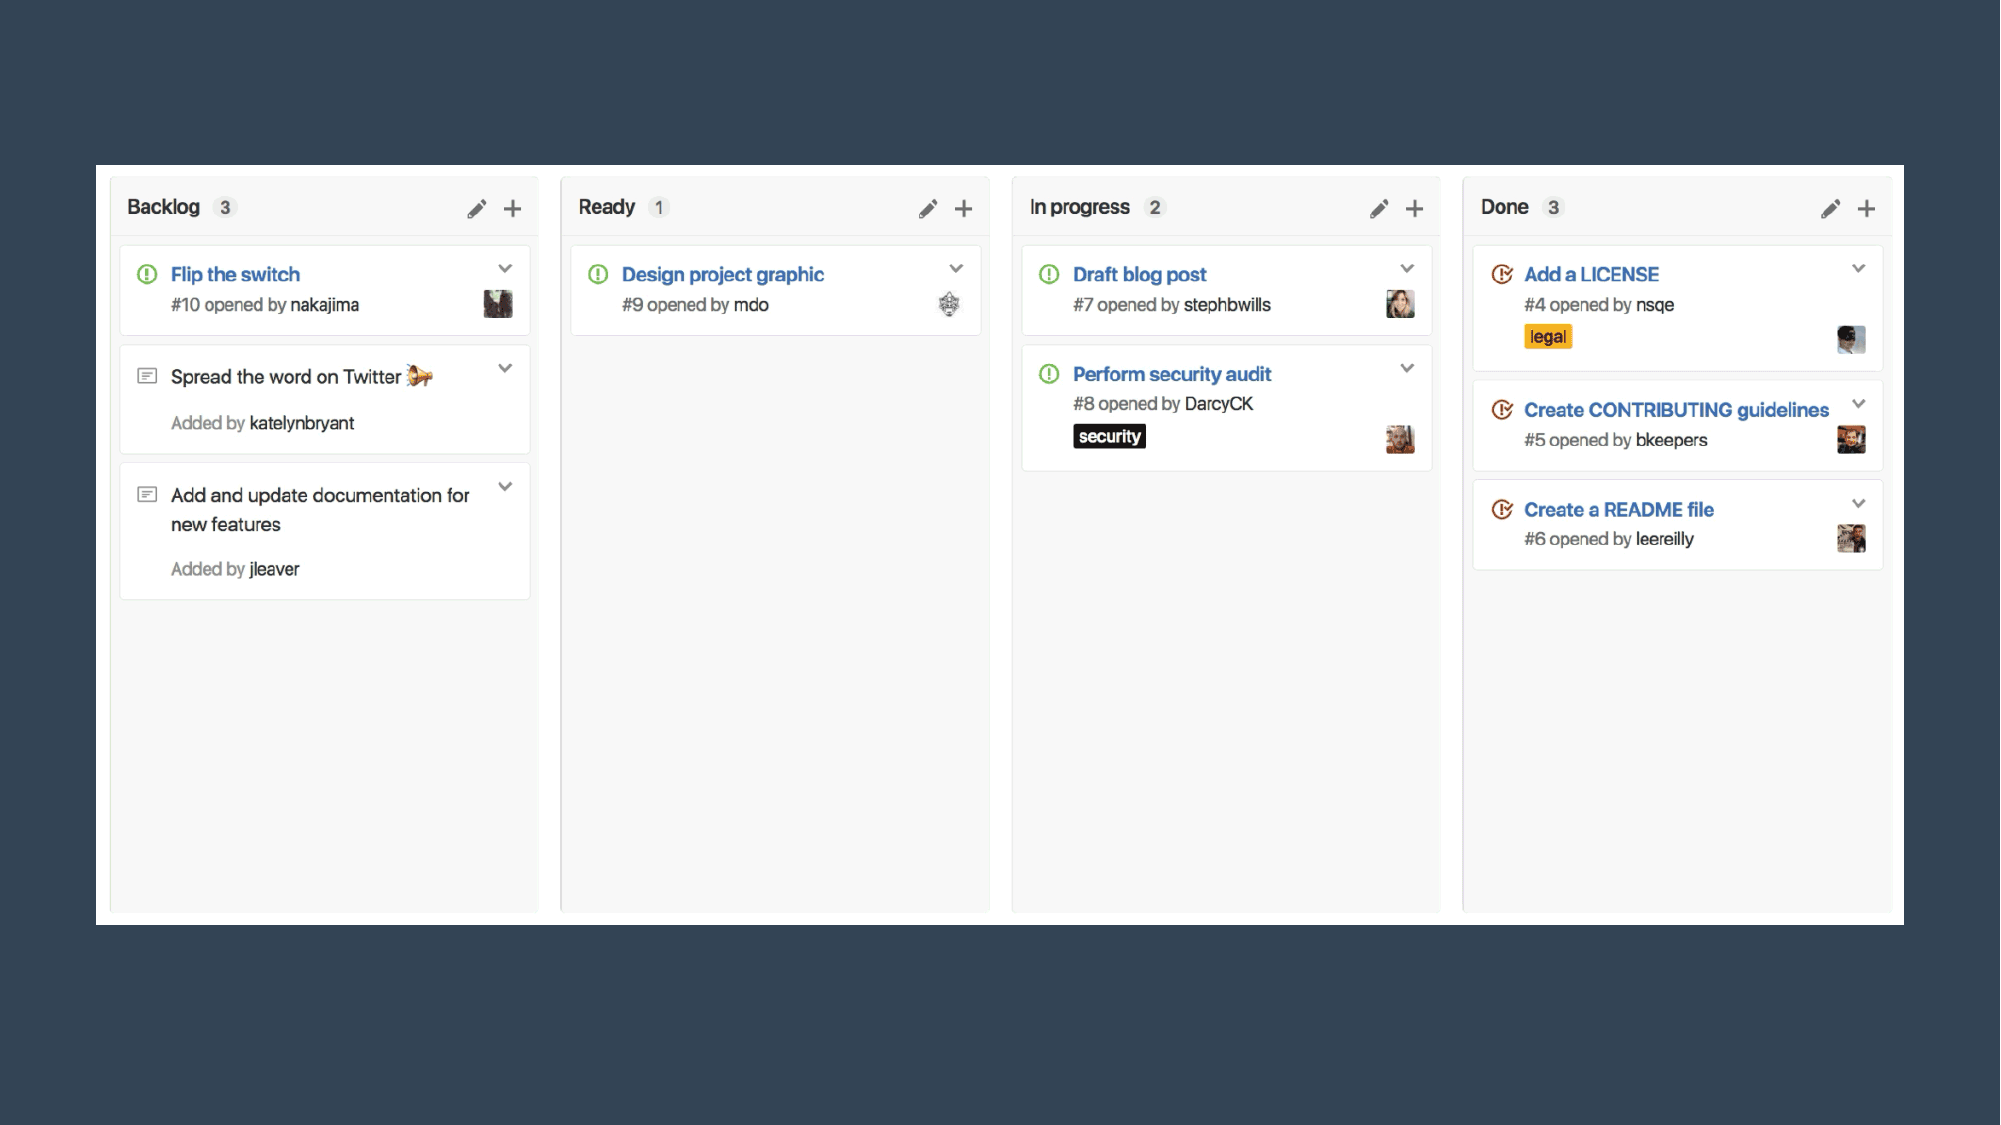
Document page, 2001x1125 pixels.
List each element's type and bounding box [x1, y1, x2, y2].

picture [96, 165, 1905, 925]
